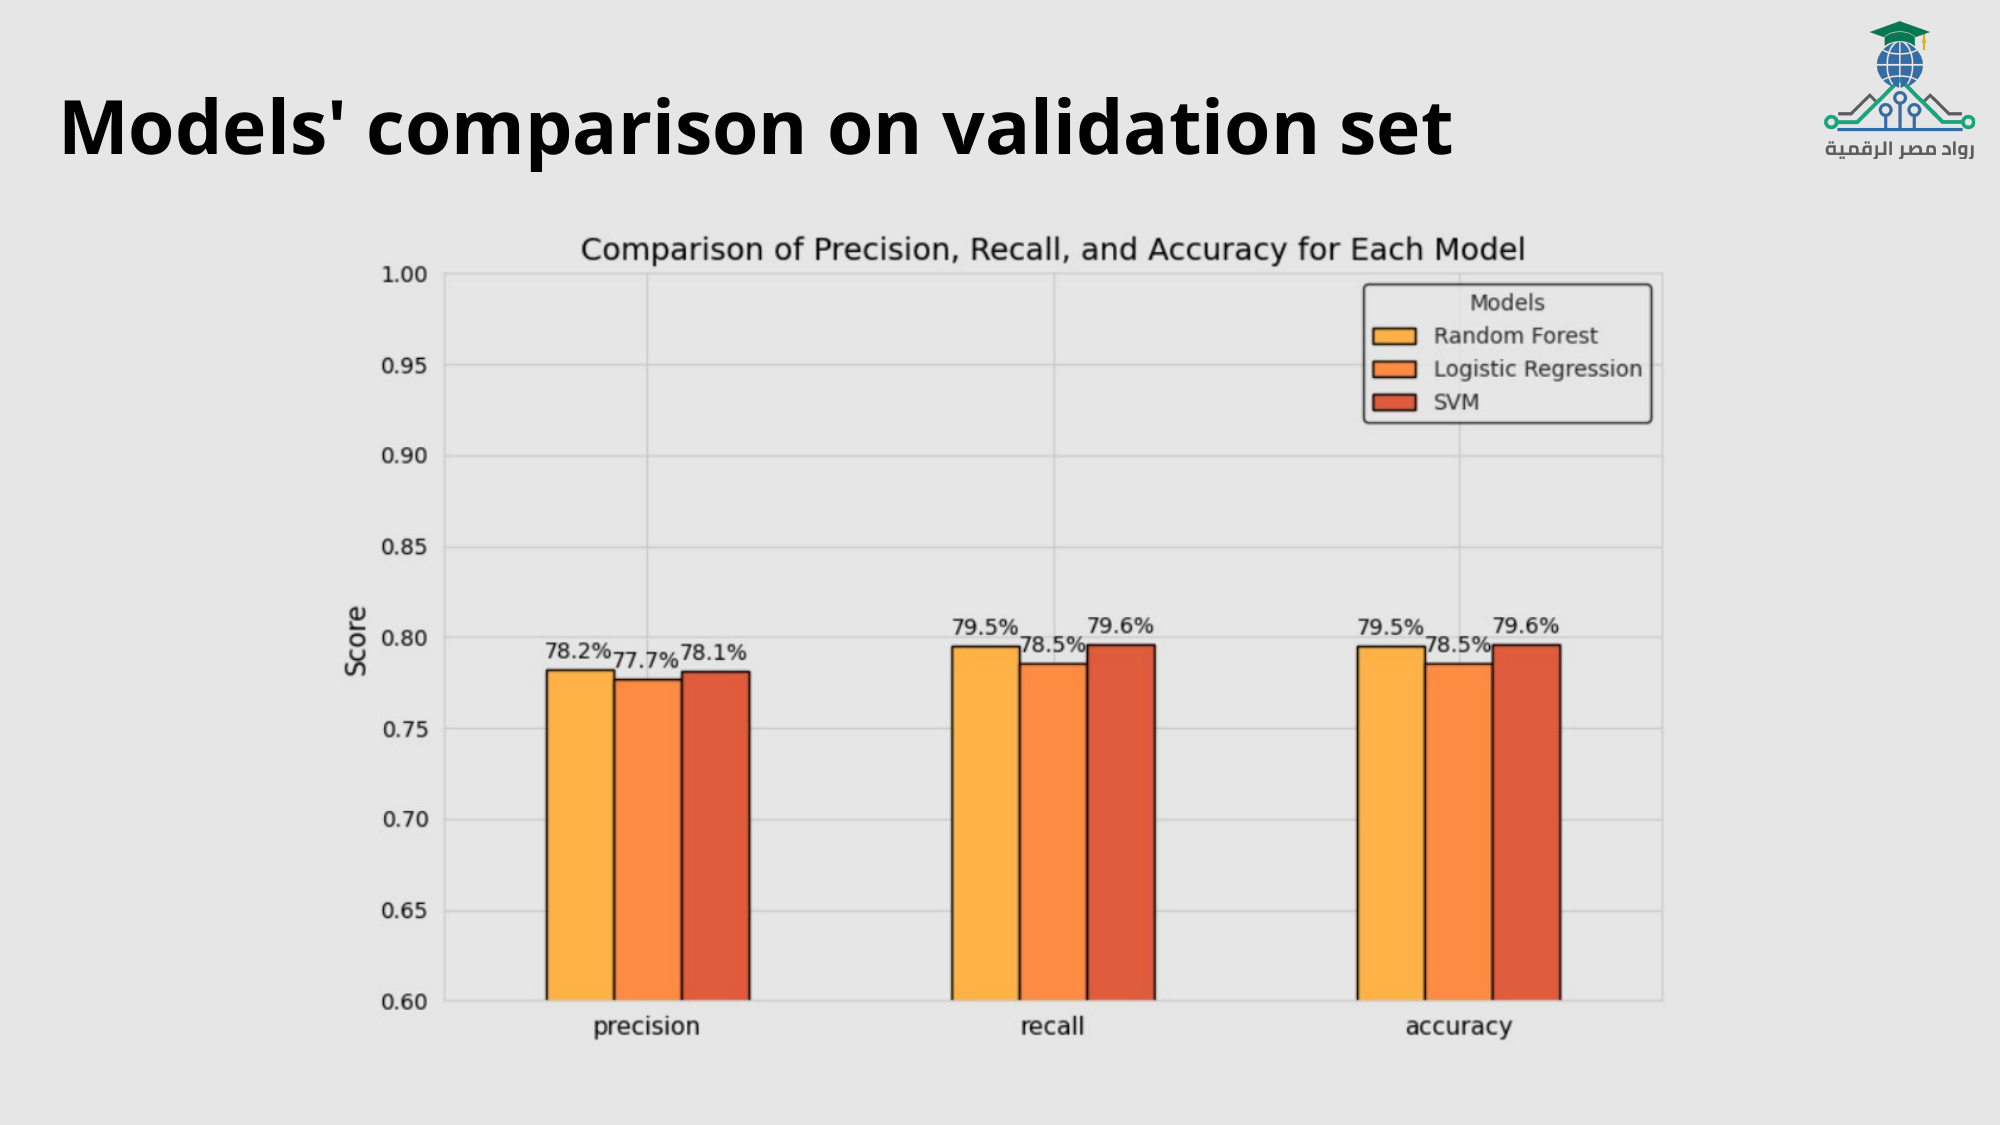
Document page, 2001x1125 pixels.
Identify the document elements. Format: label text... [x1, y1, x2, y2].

picture [329, 222, 1670, 1049]
text_box Models' comparison on validation set [43, 71, 1485, 177]
picture [1824, 21, 1975, 159]
